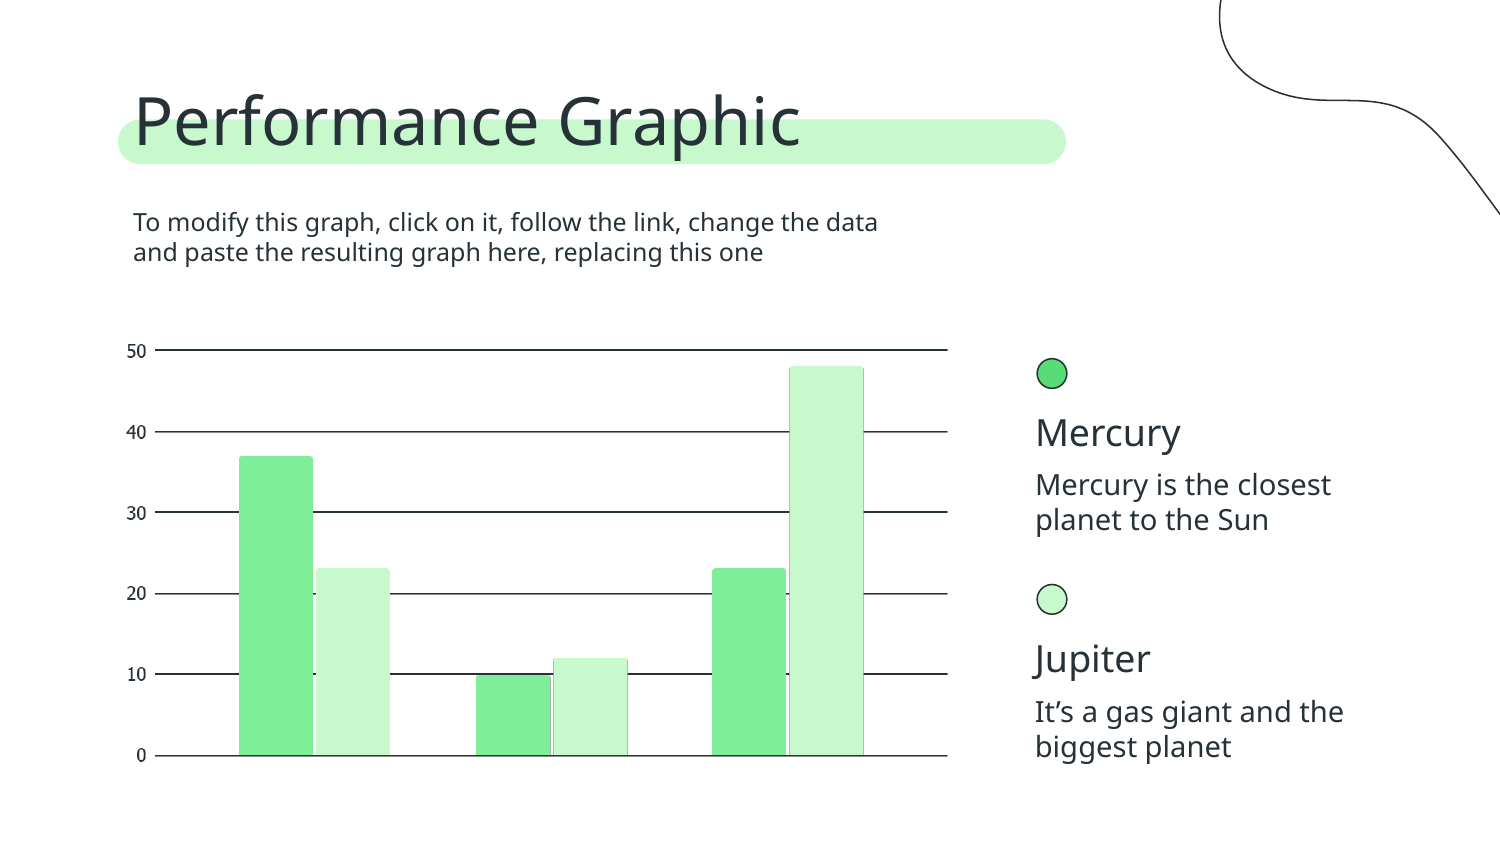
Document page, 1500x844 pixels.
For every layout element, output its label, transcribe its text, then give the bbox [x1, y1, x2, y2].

subtitle Jupiter [1019, 620, 1382, 682]
text_box To modify this graph, click on it, follow the link, change the data and paste the resulting graph here, replacing this one [118, 196, 933, 276]
text_box [1037, 358, 1067, 389]
text_box [1037, 584, 1067, 615]
title Performance Graphic [118, 63, 1382, 165]
subtitle Mercury is the closest planet to the Sun [1020, 451, 1382, 553]
subtitle Mercury [1020, 393, 1382, 451]
picture [91, 314, 972, 790]
subtitle It’s a gas giant and the biggest planet [1019, 682, 1382, 779]
